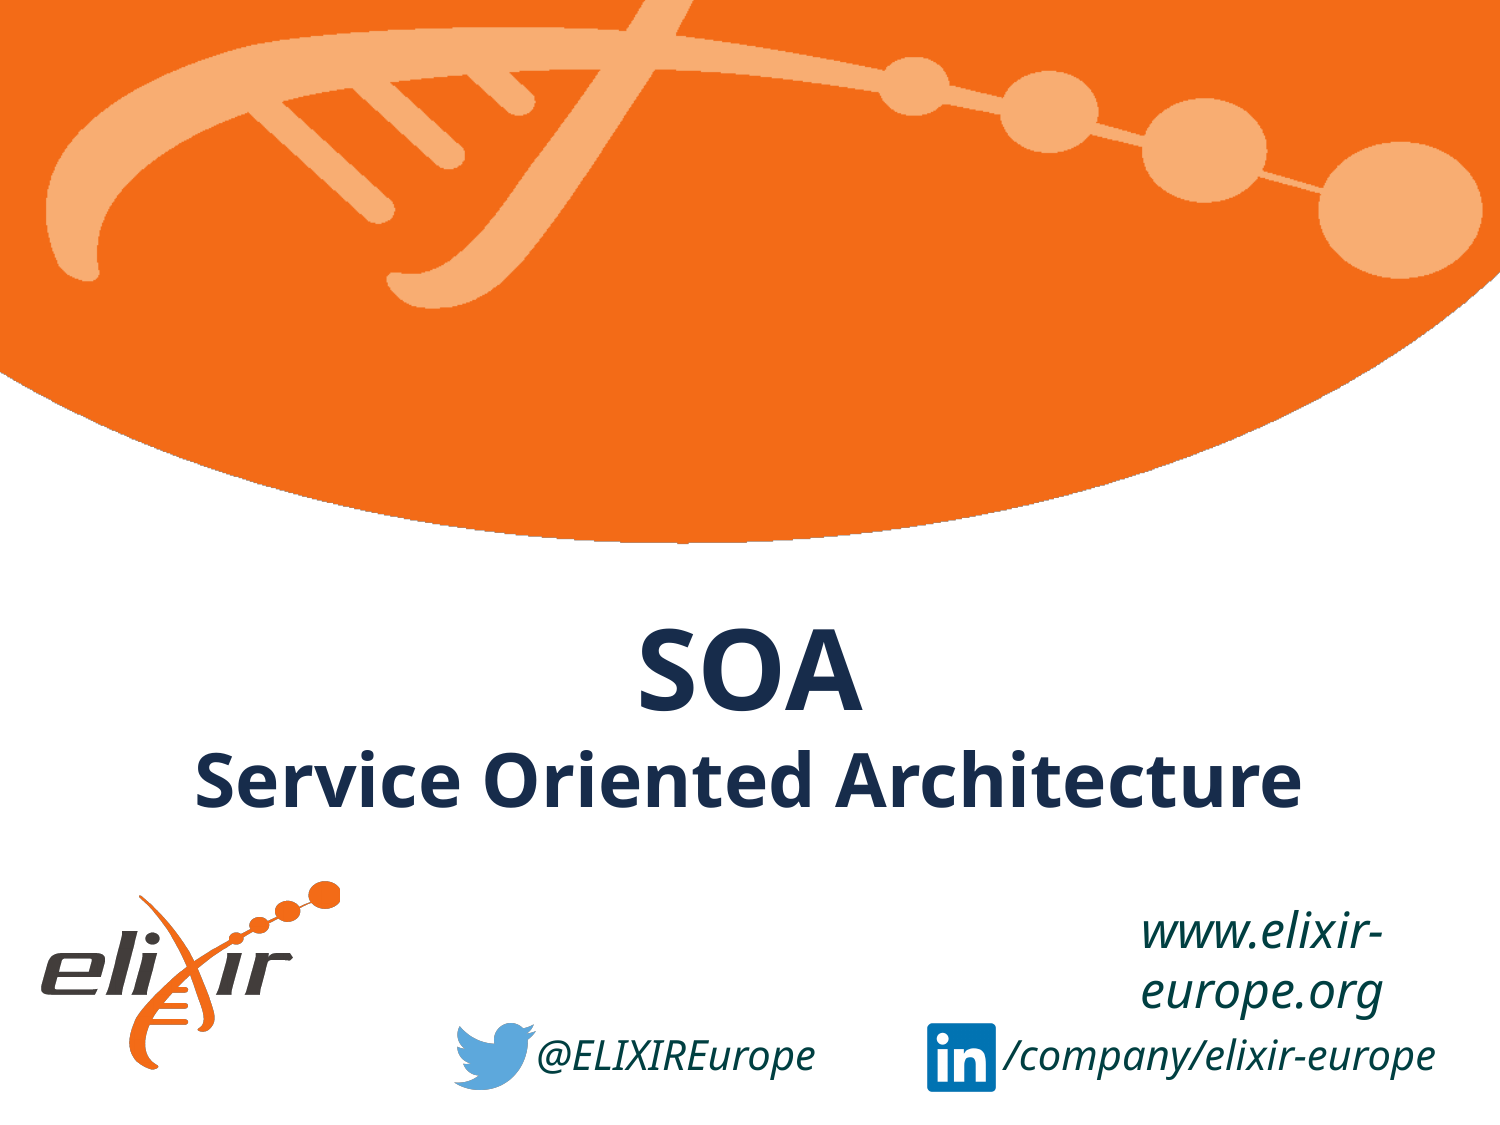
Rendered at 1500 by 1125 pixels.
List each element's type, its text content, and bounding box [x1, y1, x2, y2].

picture [454, 1023, 536, 1090]
picture [1249, 984, 1263, 1005]
title SOA Service Oriented Architecture [112, 597, 1388, 835]
picture [1362, 984, 1376, 1005]
picture [927, 1023, 996, 1092]
picture [0, 0, 1500, 1085]
